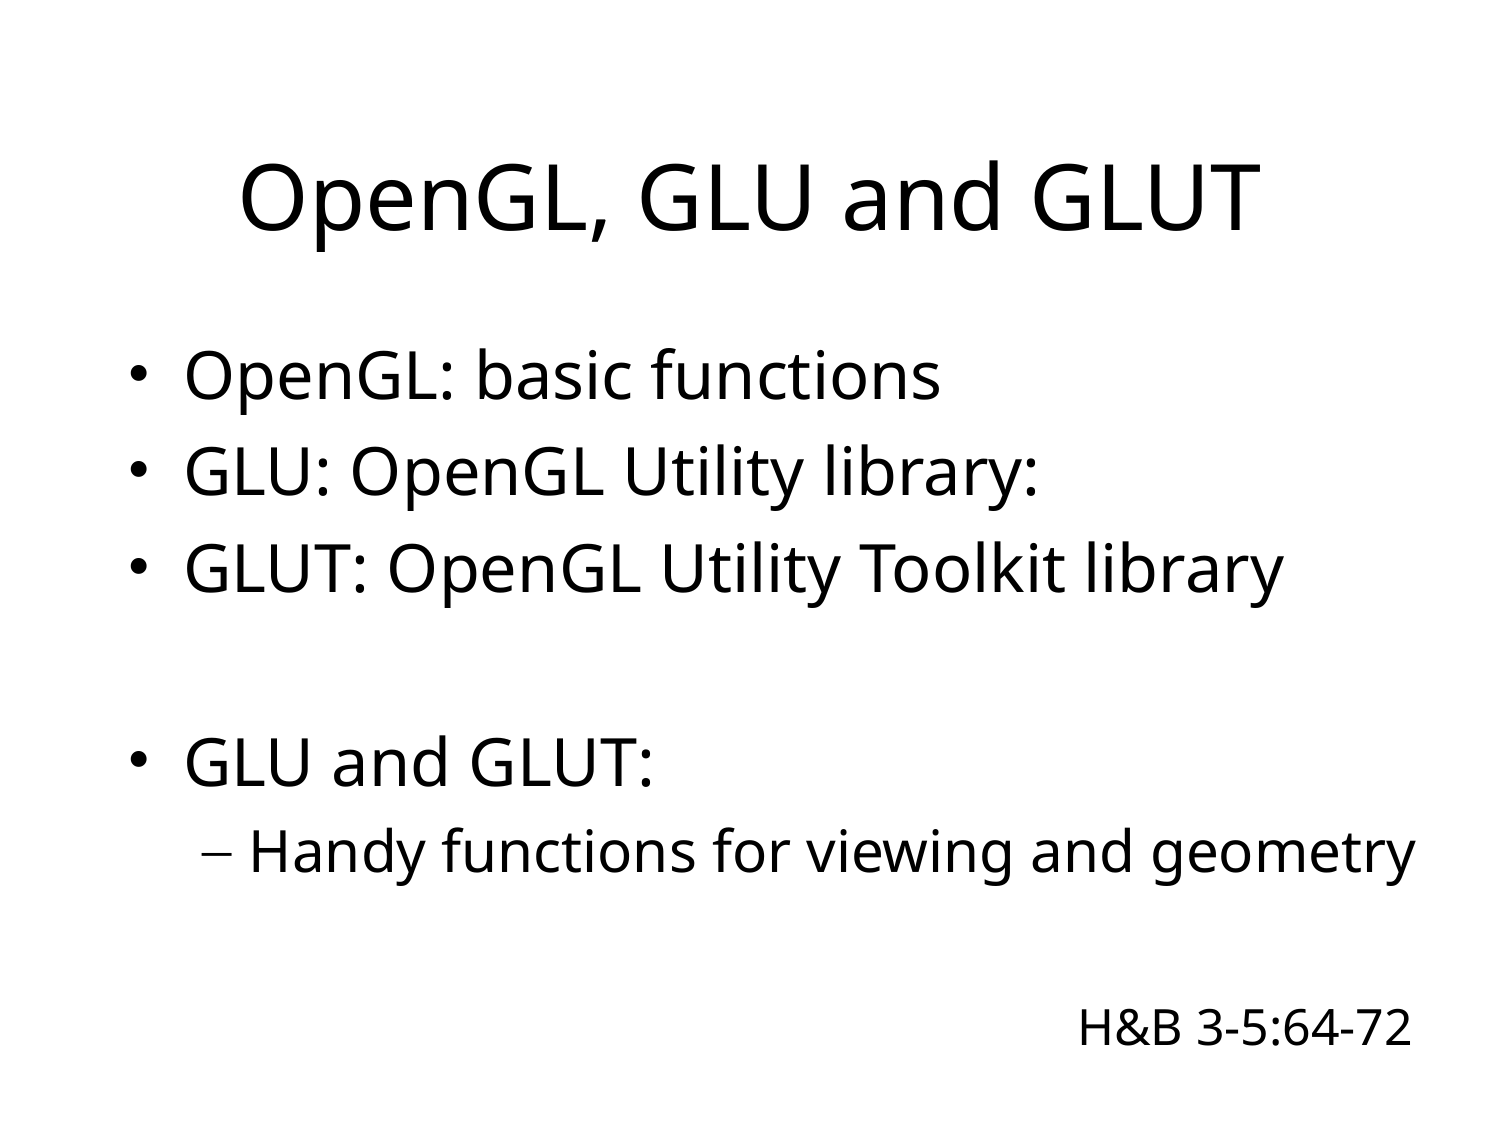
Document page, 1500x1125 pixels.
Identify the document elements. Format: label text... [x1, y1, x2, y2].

text_box OpenGL, GLU and GLUT [112, 99, 1388, 288]
text_box OpenGL: basic functions GLU: OpenGL Utility library: GLUT: OpenGL Utility Toolkit library GLU and GLUT: Handy functions for viewing and geometry [112, 324, 1471, 1000]
text_box H&B 3-5:64-72 [1062, 987, 1471, 1063]
